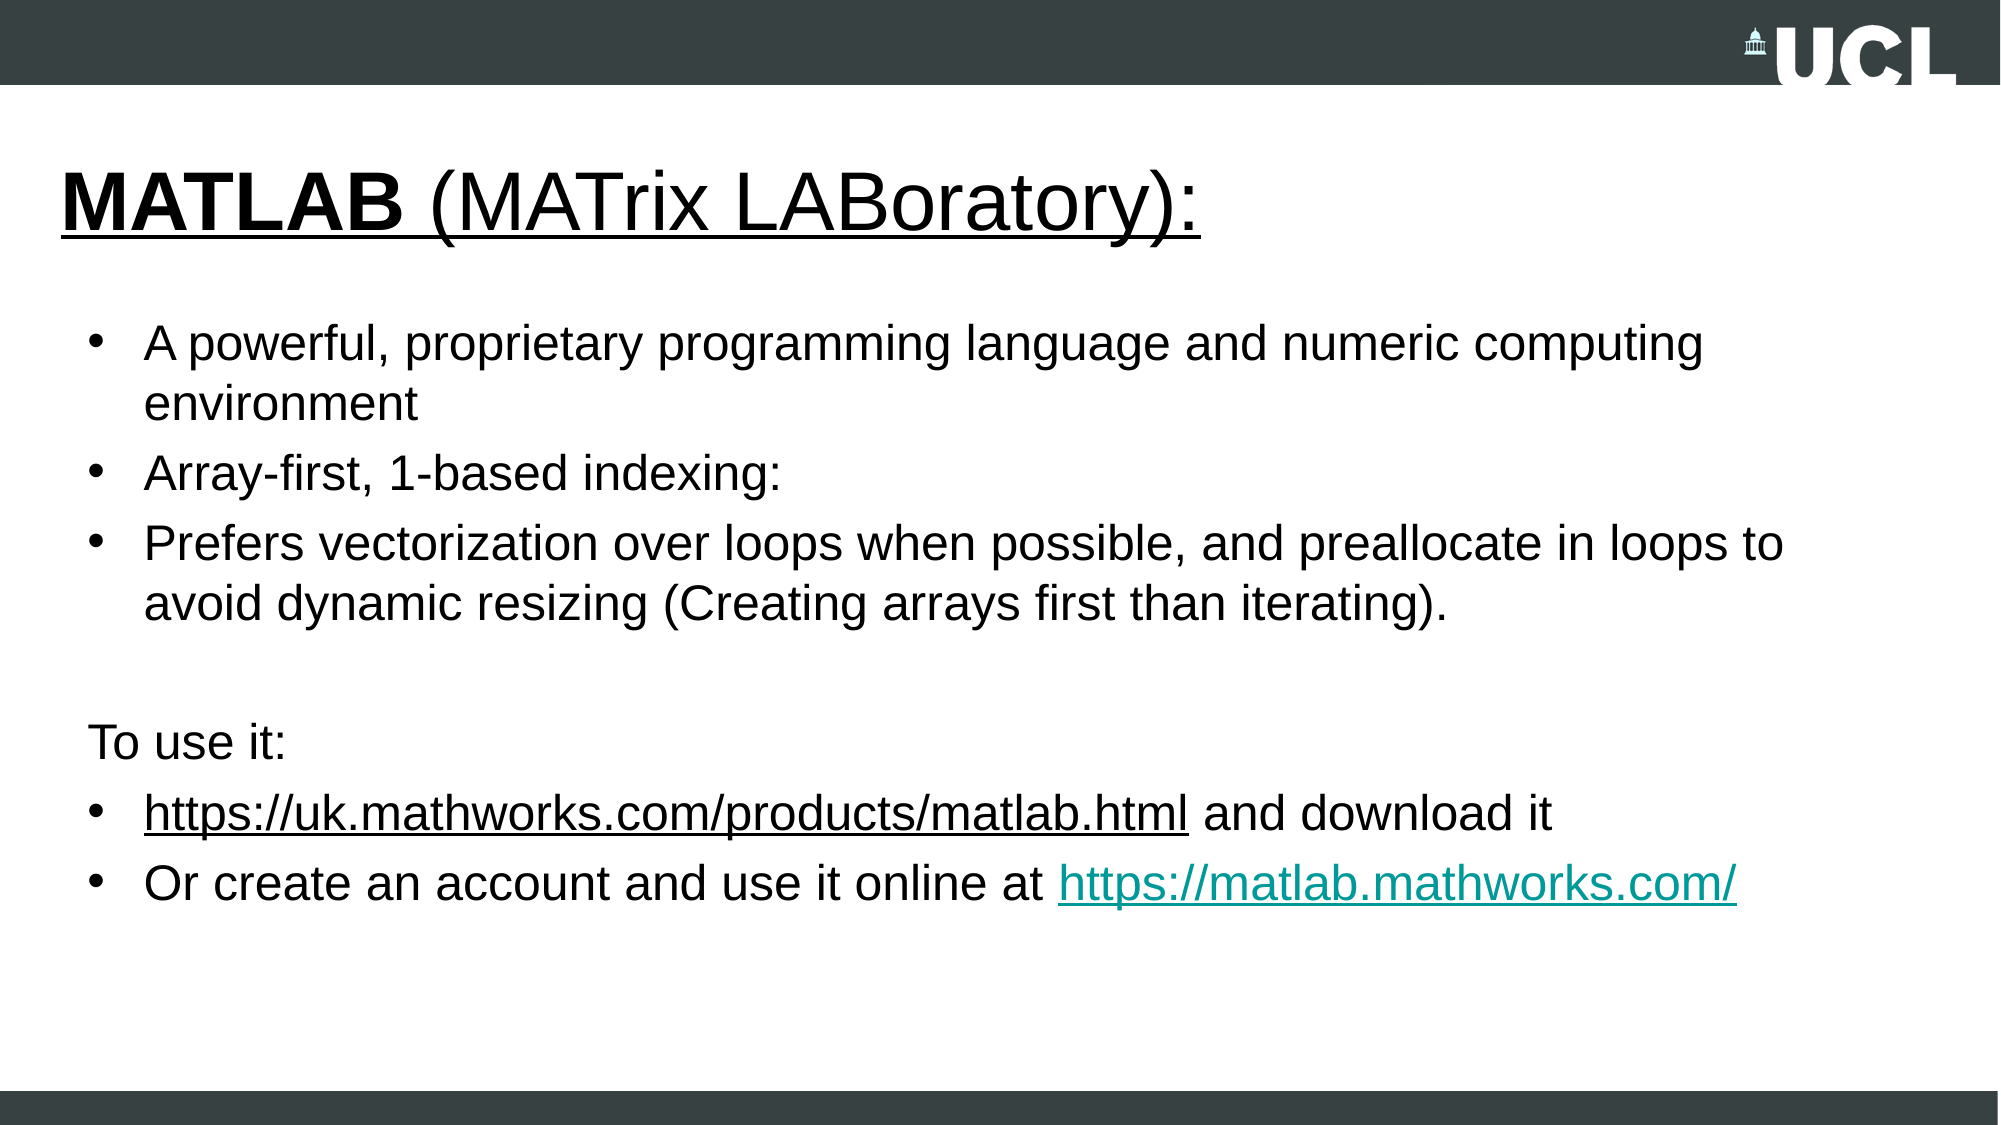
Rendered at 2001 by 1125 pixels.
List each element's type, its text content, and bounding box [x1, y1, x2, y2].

title MATLAB (MATrix LABoratory): [45, 139, 1903, 254]
list A powerful, proprietary programming language and numeric computing environment Array-first, 1-based indexing: Prefers vectorization over loops when possible, and preallocate in loops to avoid dynamic resizing (Creating arrays first than iterating). To use it: https://uk.mathworks.com/products/matlab.html and download it Or create an account and use it online at https://matlab.mathworks.com/ [72, 302, 1903, 1012]
